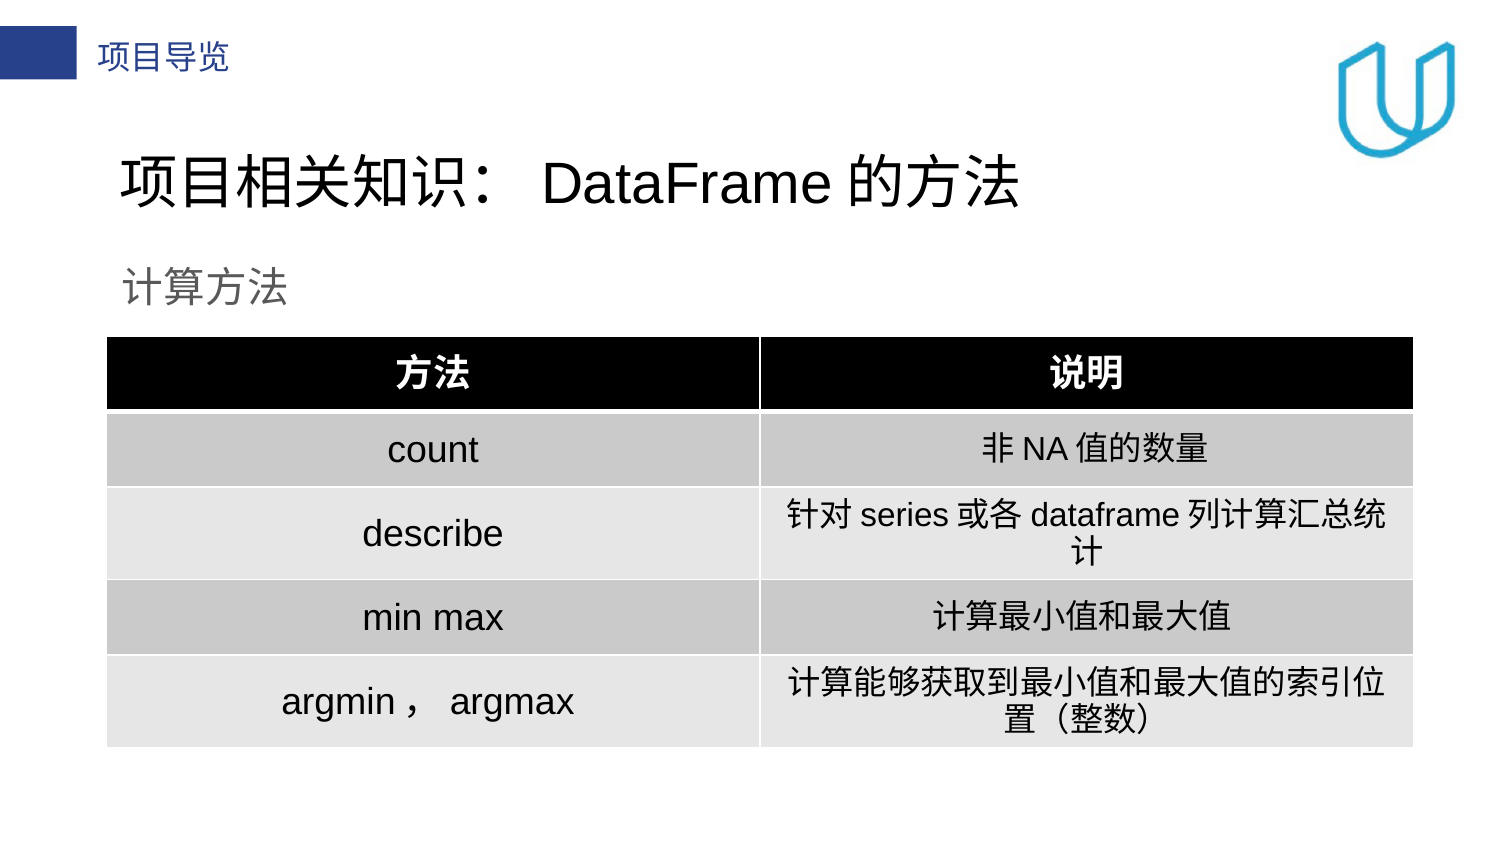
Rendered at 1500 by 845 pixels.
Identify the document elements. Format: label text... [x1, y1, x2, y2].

text_box 计算方法 [35, 230, 1442, 309]
table_cell 针对series或各dataframe列计算汇总统计 [761, 488, 1413, 579]
table_cell 计算能够获取到最小值和最大值的索引位置（整数） [761, 656, 1413, 747]
table_cell min max [107, 580, 759, 654]
table_header 说明 [761, 337, 1413, 409]
text_box [83, 29, 329, 79]
text_box 项目导览 [86, 30, 367, 83]
table_cell 计算最小值和最大值 [761, 580, 1413, 654]
text_box 项目相关知识：DataFrame的方法 [107, 139, 1121, 222]
table_cell argmin，argmax [107, 656, 759, 747]
table_cell describe [107, 488, 759, 579]
table_cell 非NA值的数量 [761, 414, 1413, 486]
picture [1326, 32, 1464, 165]
table_header 方法 [107, 337, 759, 409]
table_cell count [107, 414, 759, 486]
